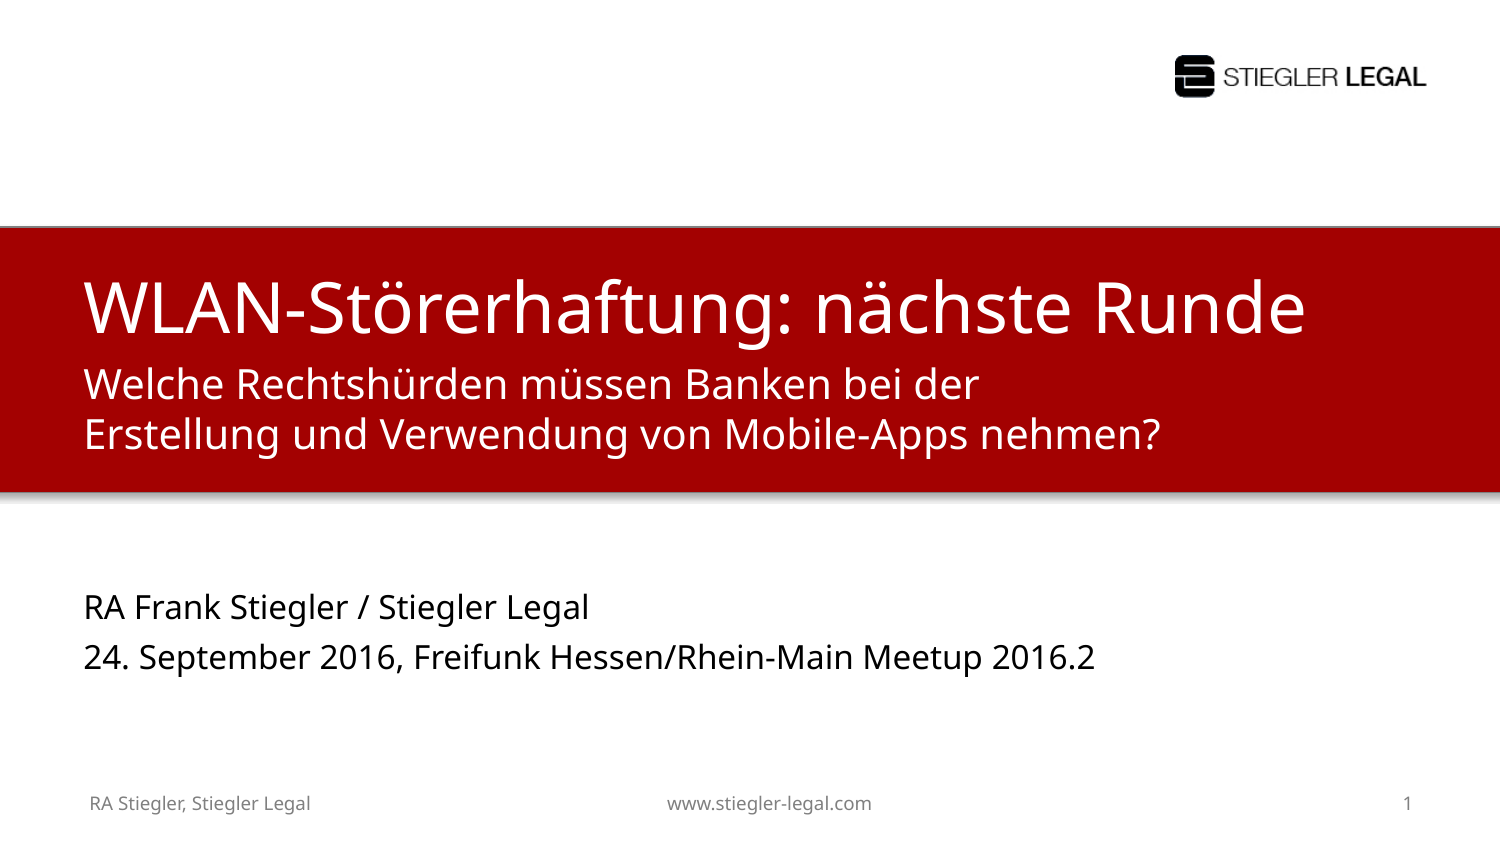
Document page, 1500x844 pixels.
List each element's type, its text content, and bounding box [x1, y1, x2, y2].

list Welche Rechtshürden müssen Banken bei der Erstellung und Verwendung von Mobile-Apps nehmen? [70, 351, 1430, 470]
title WLAN-Störerhaftung: nächste Runde [70, 256, 1430, 351]
picture [1175, 55, 1427, 98]
subtitle RA Frank Stiegler / Stiegler Legal 24. September 2016, Freifunk Hessen/Rhein-Main Meetup 2016.2 [70, 575, 1430, 726]
